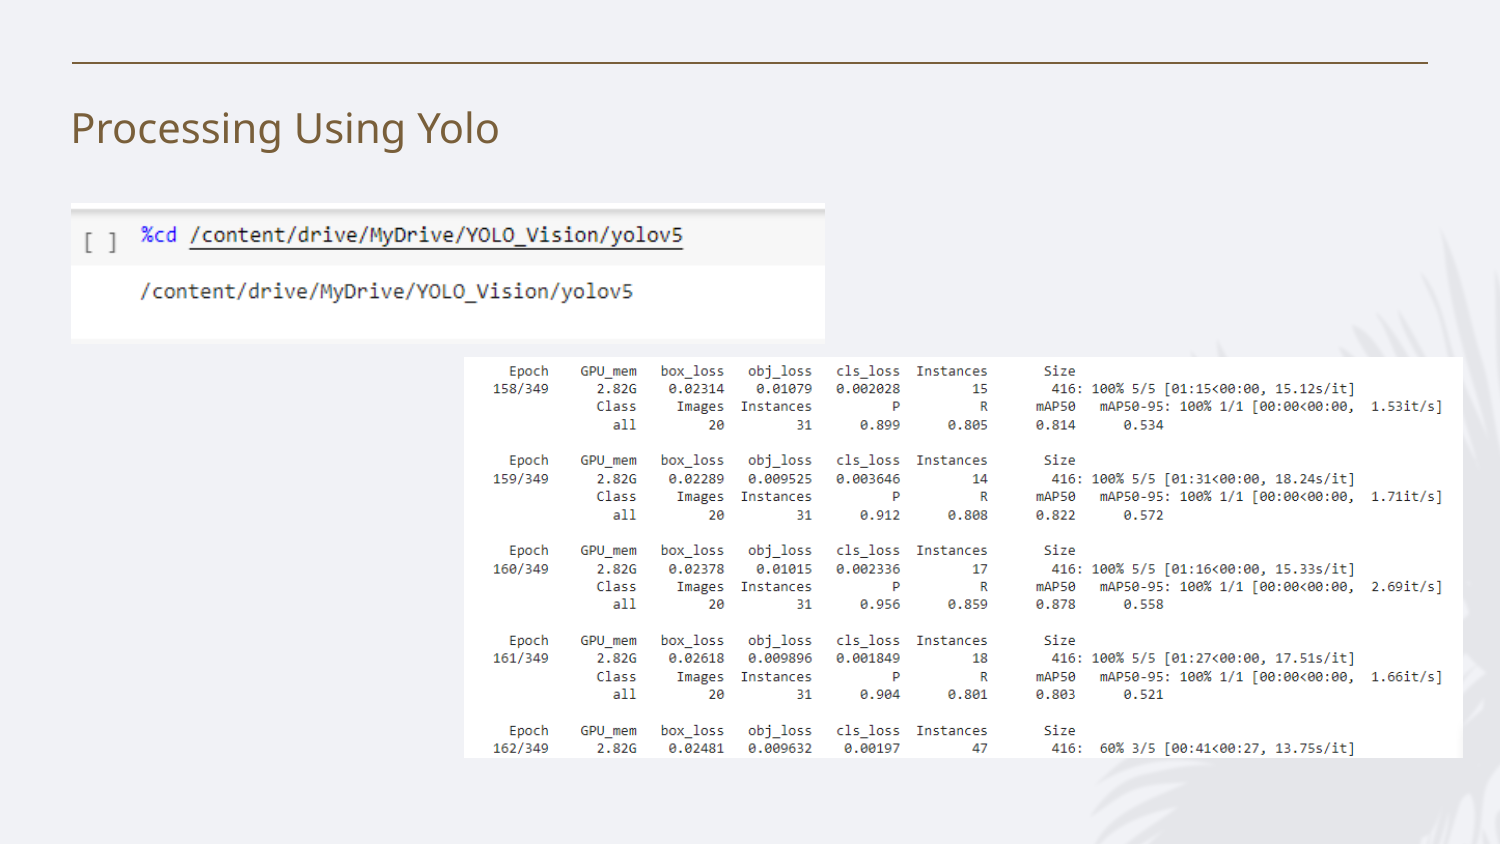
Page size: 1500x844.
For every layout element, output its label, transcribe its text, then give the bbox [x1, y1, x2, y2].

picture [464, 356, 1463, 759]
title Processing Using Yolo [55, 86, 1321, 181]
picture [71, 203, 825, 345]
